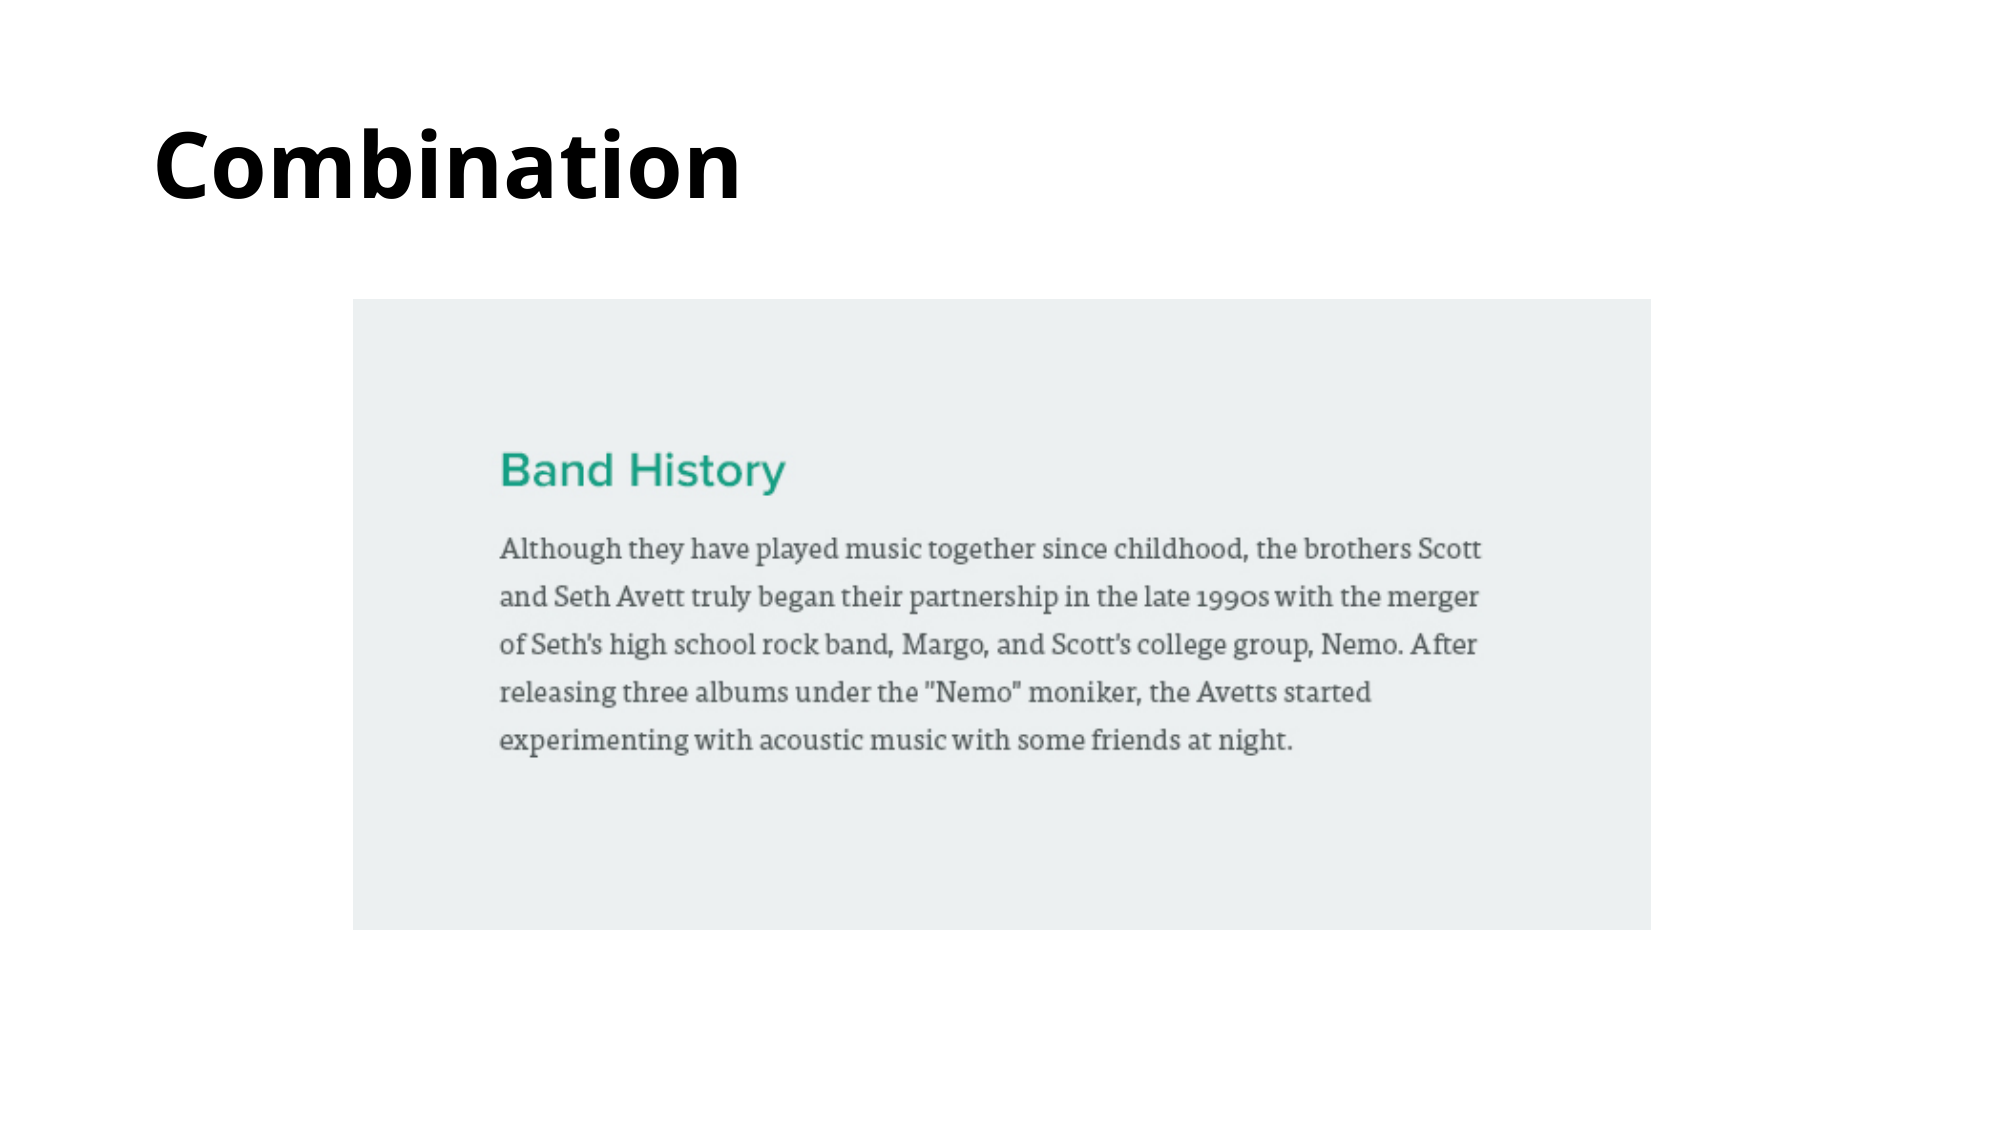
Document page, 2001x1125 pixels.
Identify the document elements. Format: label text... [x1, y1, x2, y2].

title Combination [137, 59, 1863, 278]
picture [353, 299, 1651, 930]
